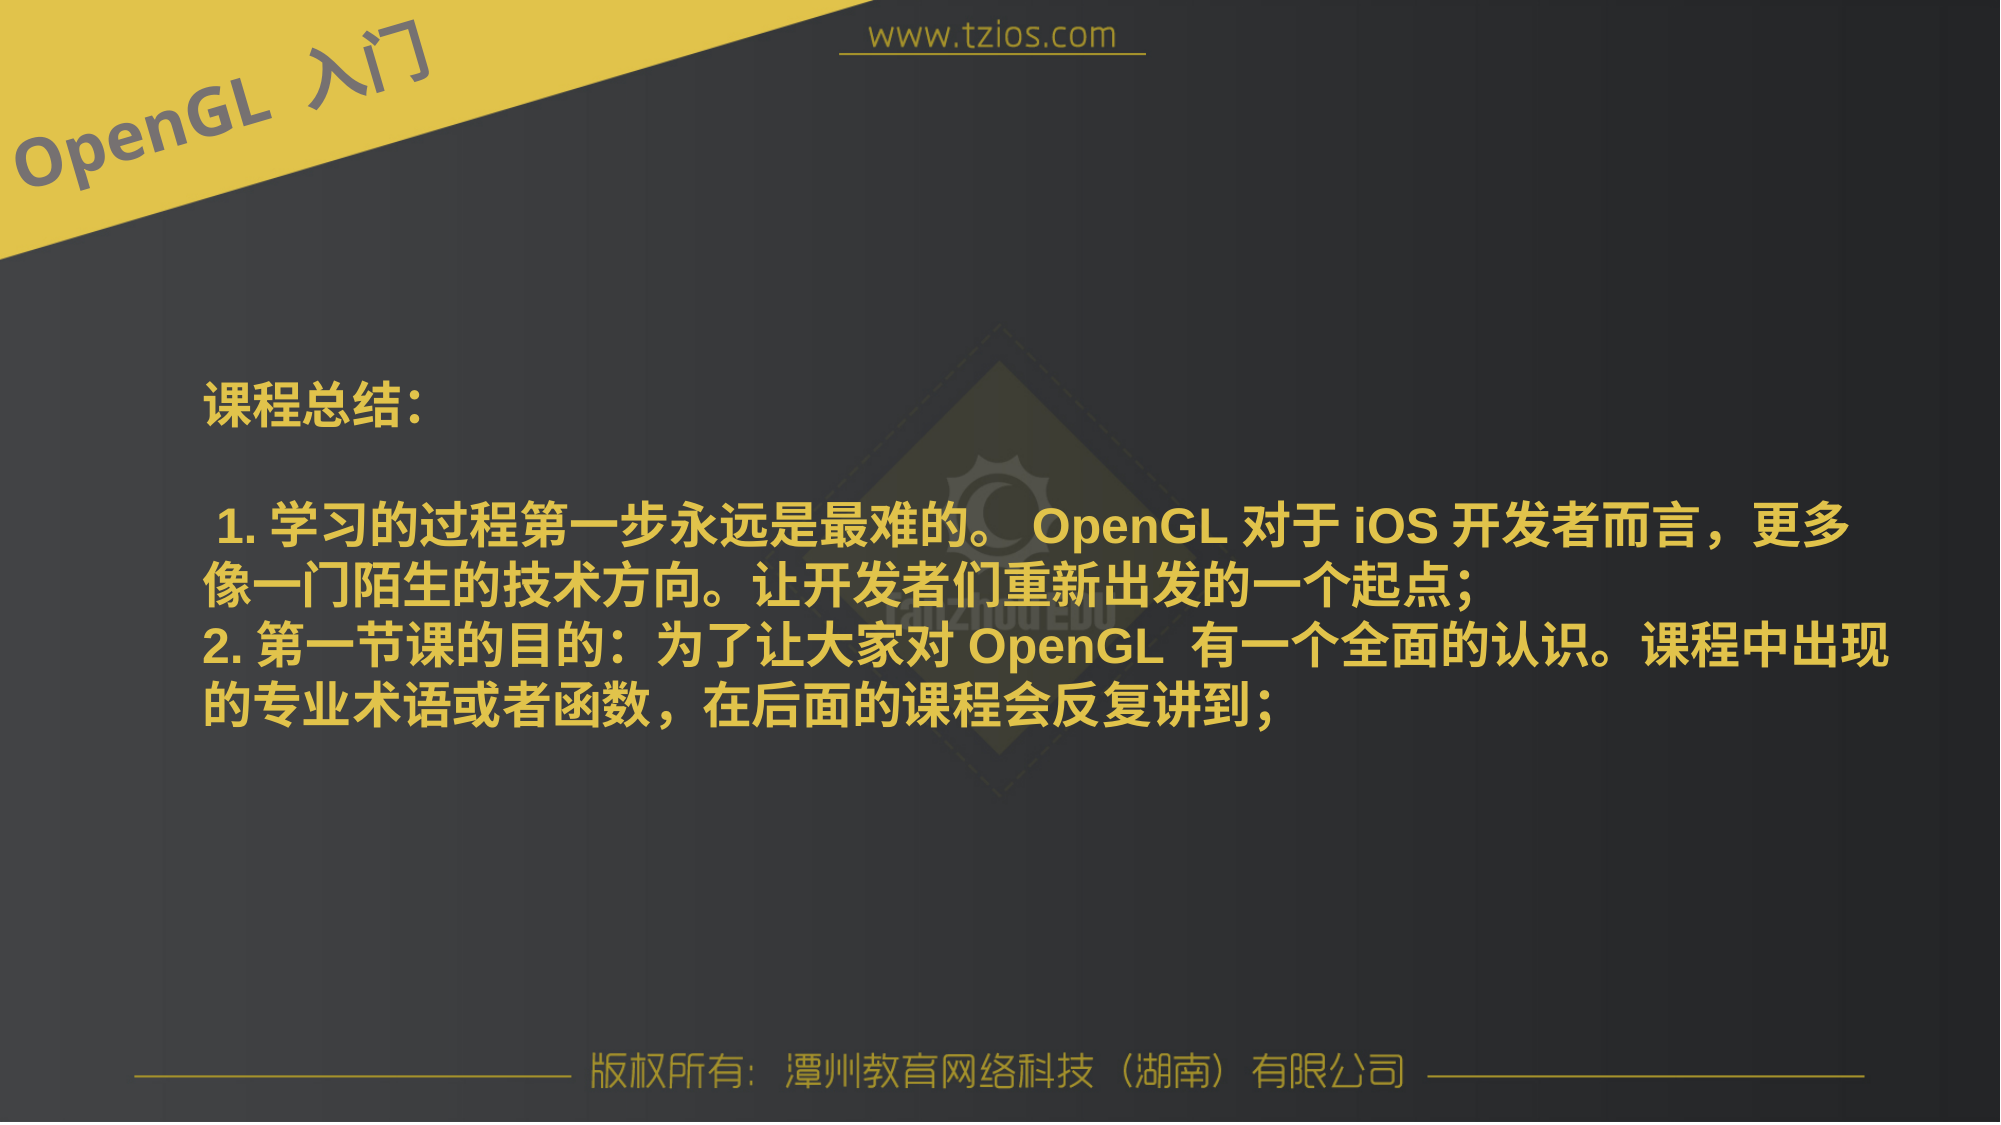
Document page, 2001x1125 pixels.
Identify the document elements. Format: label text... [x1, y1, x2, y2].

text_box 课程总结： 1.学习的过程第一步永远是最难的。OpenGL对于iOS开发者而言，更多像一门陌生的技术方向。让开发者们重新出发的一个起点； 2.第一节课的目的：为了让大家对OpenGL 有一个全面的认识。课程中出现的专业术语或者函数，在后面的课程会反复讲到； [187, 366, 1908, 742]
picture [0, 0, 2000, 1122]
picture [0, 0, 409, 121]
text_box OpenGL 入门 [0, 0, 455, 217]
